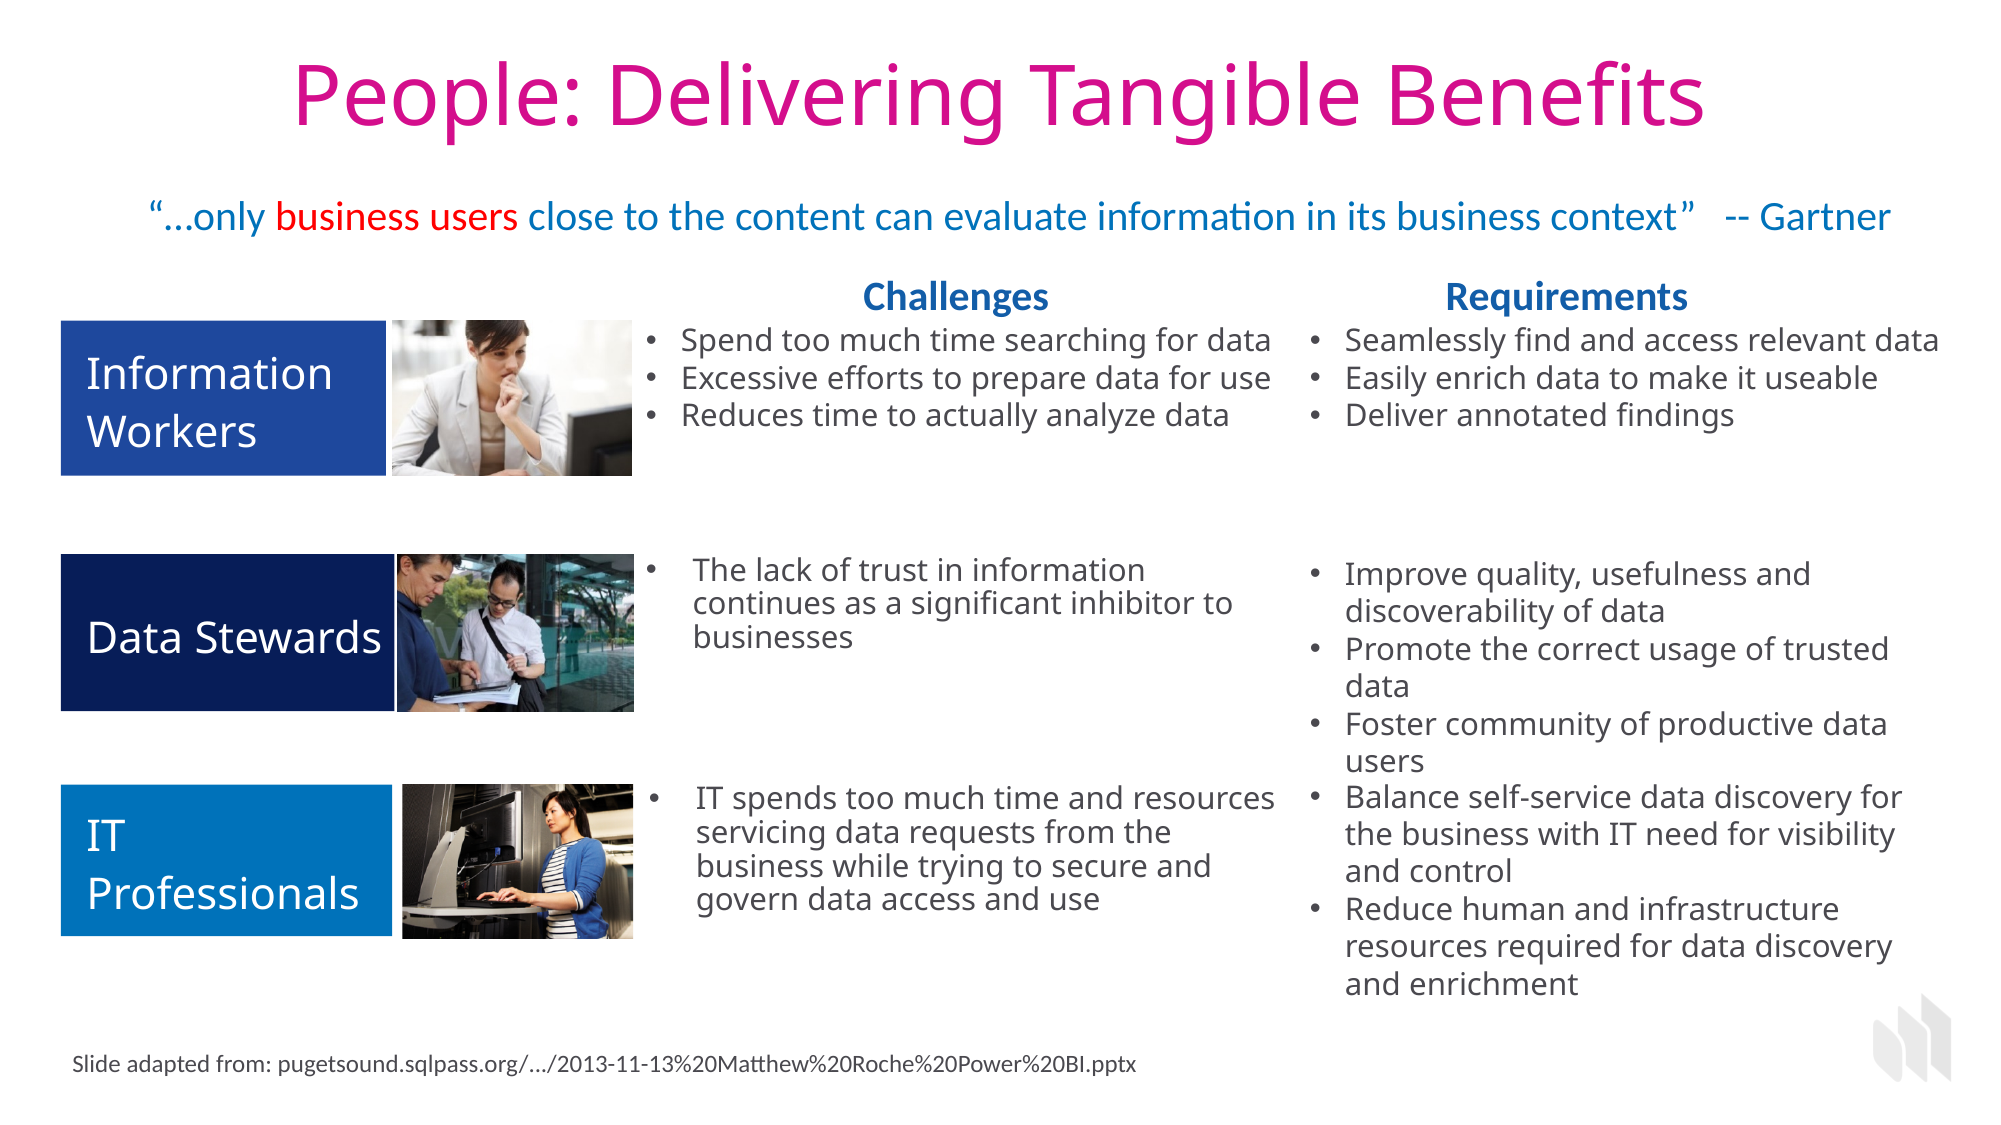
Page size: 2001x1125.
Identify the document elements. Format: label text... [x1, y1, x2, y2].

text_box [60, 784, 633, 939]
text_box Challenges [862, 267, 1074, 314]
text_box Balance self-service data discovery for the business with IT need for visibility and control Reduce human and infrastructure resources required for data discovery and enrichment [1309, 776, 1956, 973]
text_box The lack of trust in information continues as a significant inhibitor to businesses [645, 554, 1291, 750]
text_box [60, 320, 632, 476]
text_box Slide adapted from: pugetsound.sqlpass.org/.../2013-11-13%20Matthew%20Roche%20Power%20BI.pptx [57, 1039, 1159, 1085]
text_box Seamlessly find and access relevant data Easily enrich data to make it useable Deliver annotated findings [1309, 320, 1956, 517]
text_box Improve quality, usefulness and discoverability of data Promote the correct usage of trusted data Foster community of productive data users [1309, 553, 1956, 750]
list “…only business users close to the content can evaluate information in its business context” -- Gartner [60, 187, 1979, 275]
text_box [60, 554, 633, 712]
text_box Spend too much time searching for data Excessive efforts to prepare data for use Reduces time to actually analyze data [645, 320, 1292, 517]
text_box IT spends too much time and resources servicing data requests from the business while trying to secure and govern data access and use [648, 782, 1294, 978]
text_box Requirements [1445, 267, 1702, 314]
list People: Delivering Tangible Benefits [148, 45, 1852, 187]
